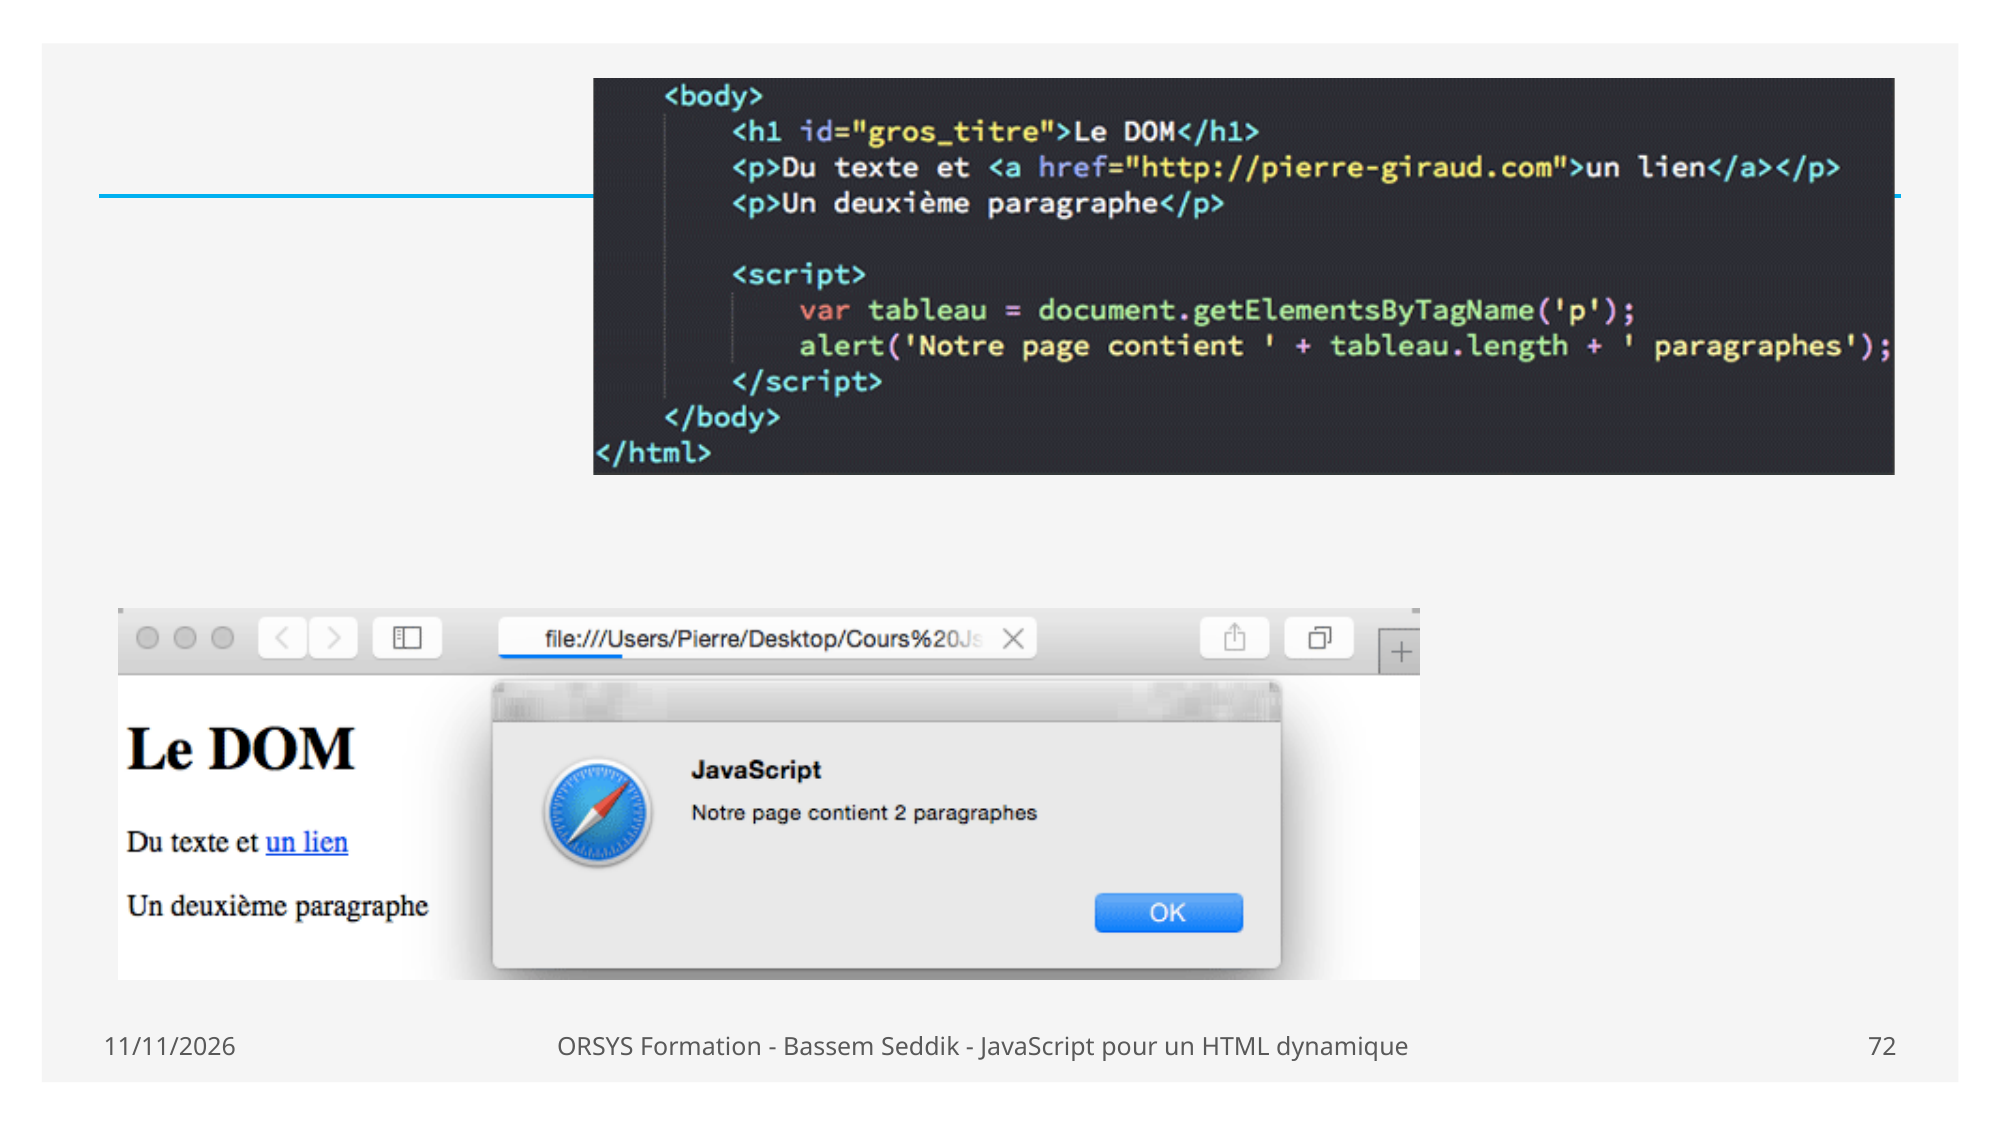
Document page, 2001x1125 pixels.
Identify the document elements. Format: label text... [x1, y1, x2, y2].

footer ORSYS Formation - Bassem Seddik - JavaScript pour un HTML dynamique [340, 1017, 1626, 1078]
picture [118, 608, 1420, 980]
slide_number 72 [1626, 1017, 1912, 1078]
picture [593, 78, 1895, 475]
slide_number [88, 1017, 340, 1078]
